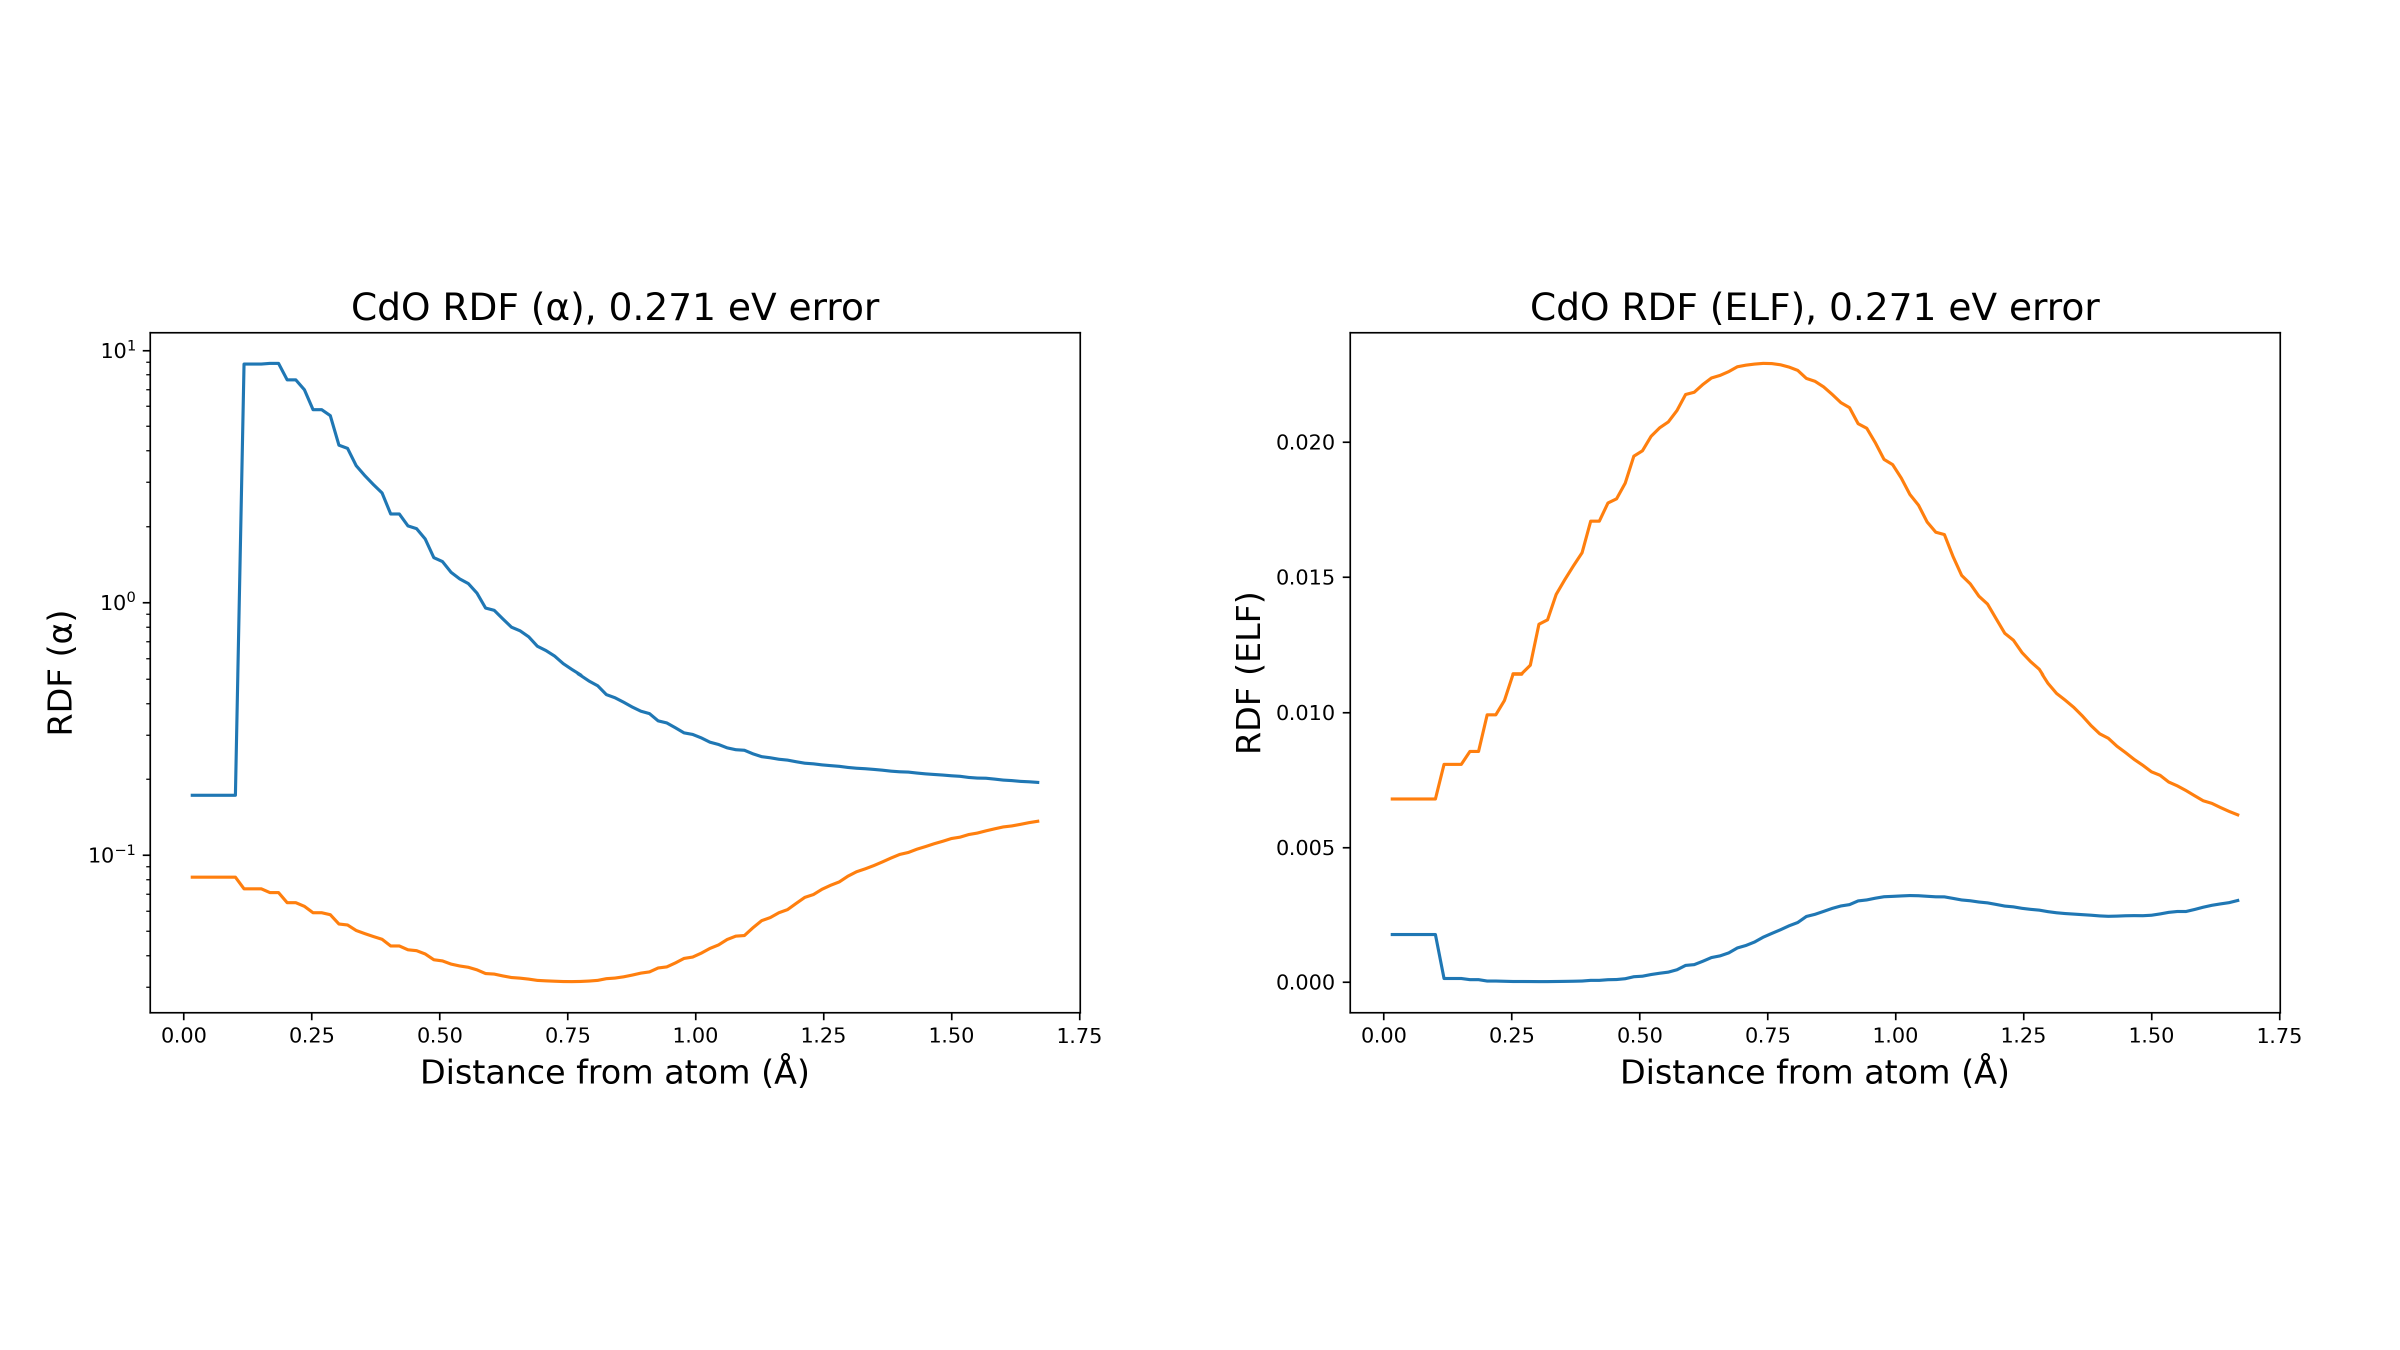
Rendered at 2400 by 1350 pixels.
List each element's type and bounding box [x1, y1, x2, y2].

picture [0, 224, 2400, 1126]
